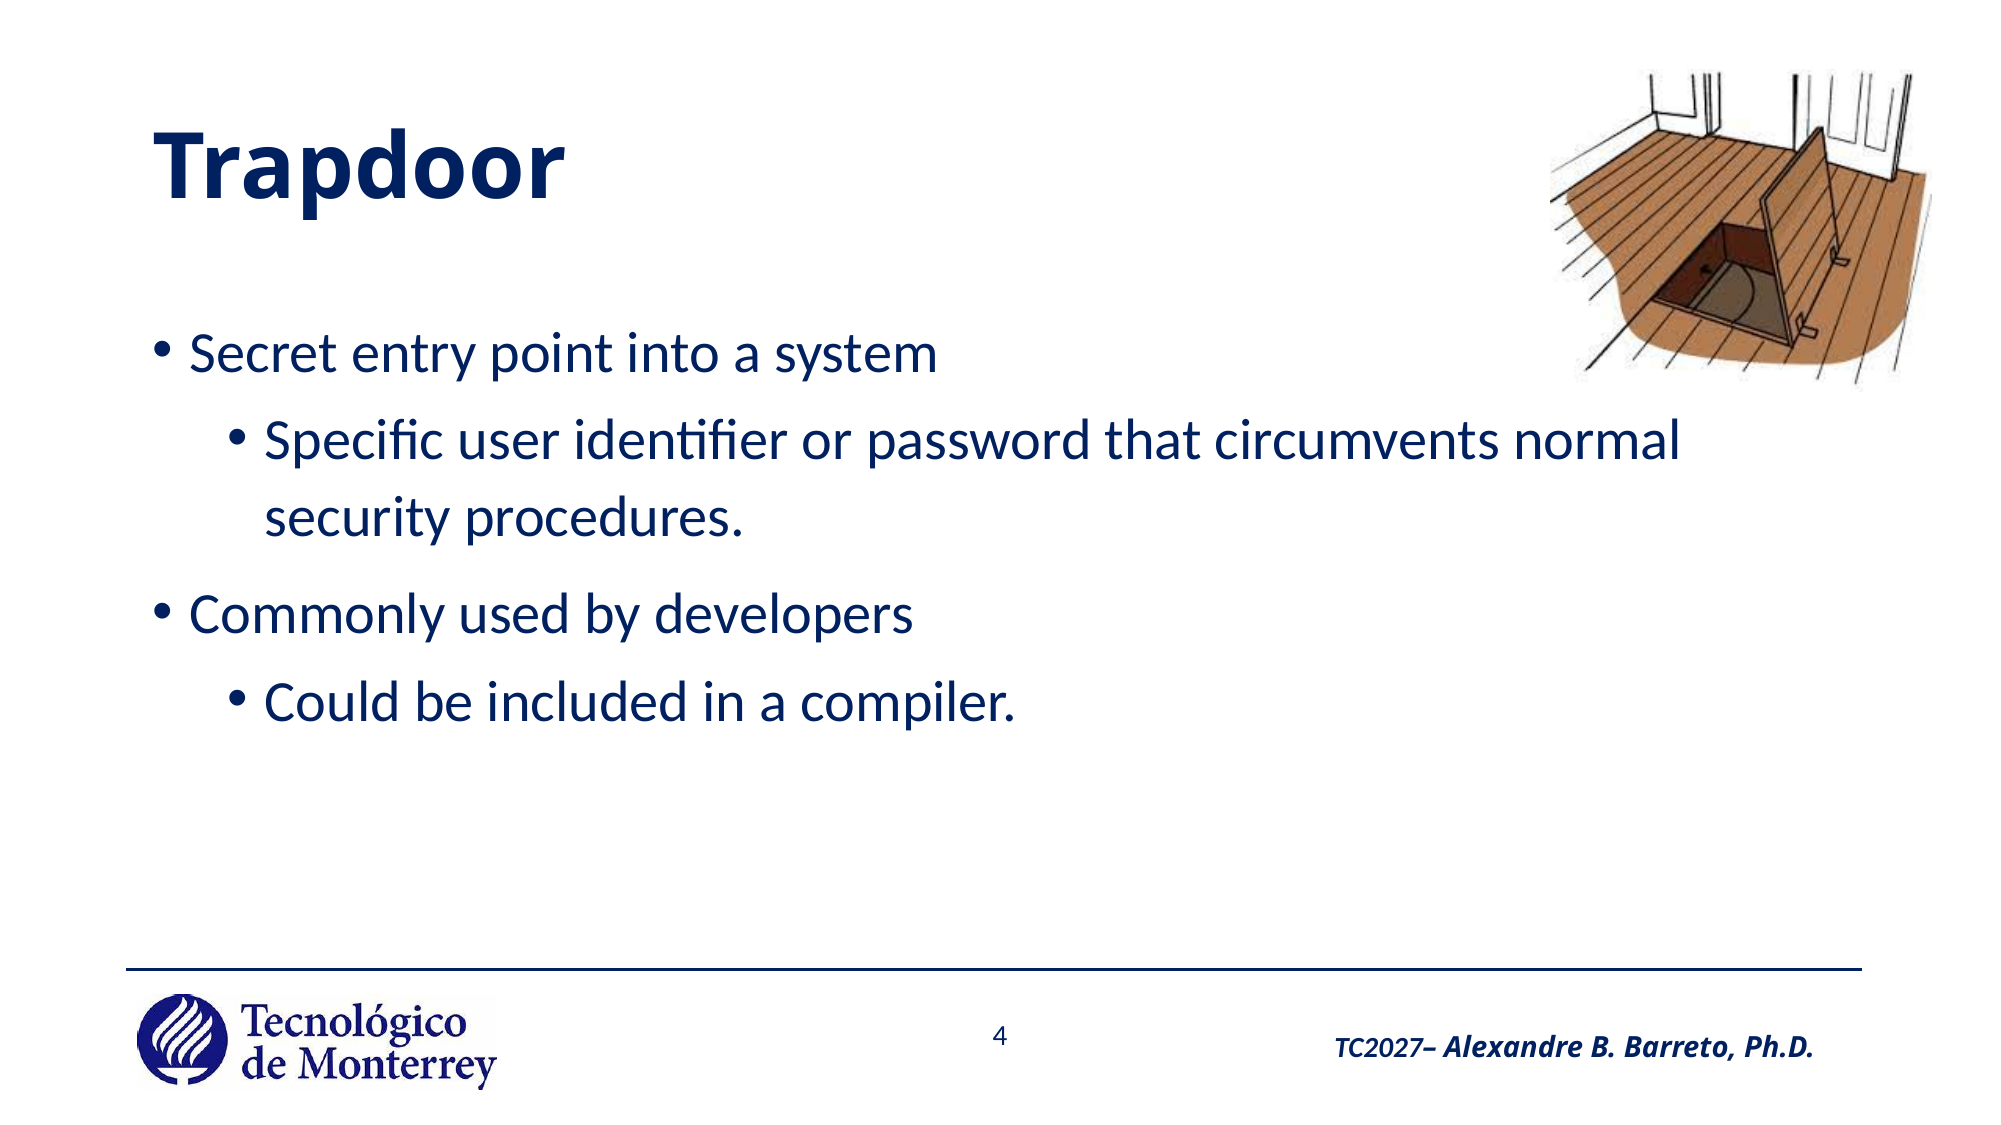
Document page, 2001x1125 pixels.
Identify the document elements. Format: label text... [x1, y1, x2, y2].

picture [137, 994, 497, 1090]
picture [1550, 69, 1932, 392]
title Trapdoor [137, 59, 1863, 278]
list Secret entry point into a system Specific user identifier or password that circumvents normal security procedures. Commonly used by developers Could be included in a compiler. [137, 299, 1863, 946]
